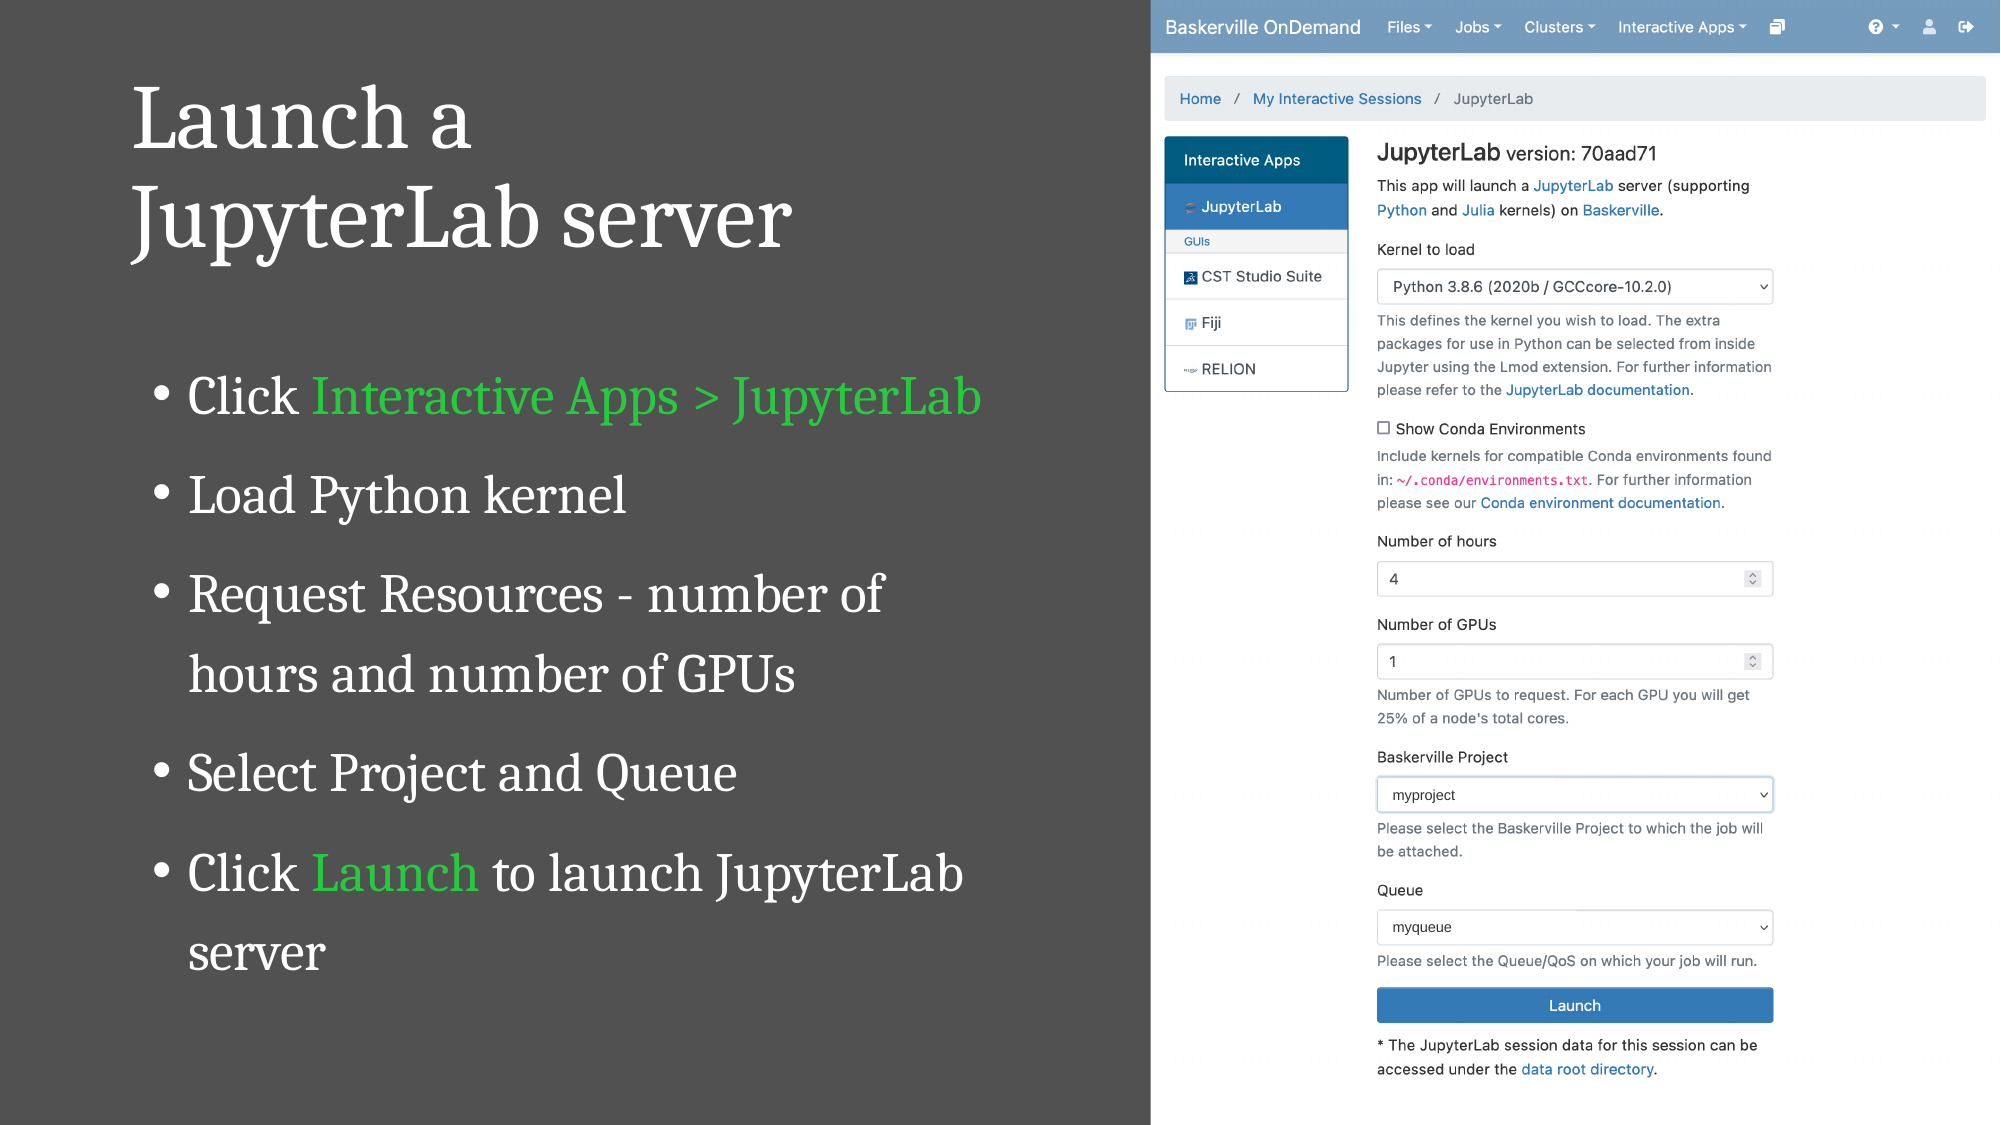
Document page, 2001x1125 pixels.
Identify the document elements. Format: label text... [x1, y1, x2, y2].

text_box Click Interactive Apps > JupyterLab Load Python kernel Request Resources - number of hours and number of GPUs Select Project and Queue Click Launch to launch JupyterLab server [137, 338, 1000, 1066]
text_box Launch a JupyterLab server [115, 59, 911, 278]
picture [1150, 0, 2000, 1125]
